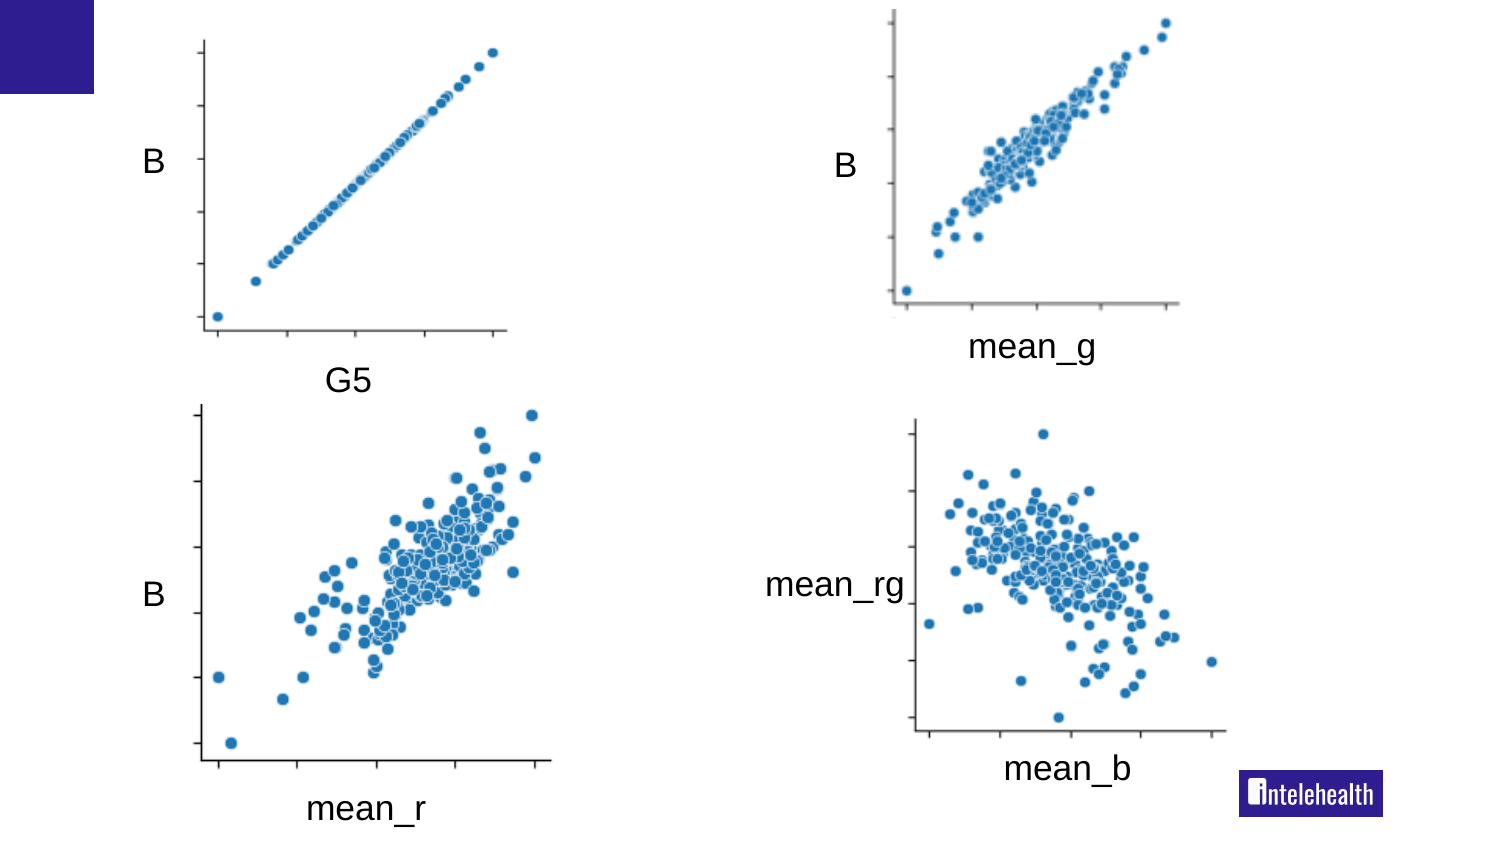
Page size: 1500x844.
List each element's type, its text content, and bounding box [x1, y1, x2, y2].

text_box B [818, 127, 877, 200]
text_box mean_g [953, 327, 1123, 381]
picture [190, 404, 562, 771]
picture [190, 33, 517, 343]
picture [903, 414, 1235, 746]
text_box mean_b [988, 752, 1150, 802]
text_box mean_r [291, 779, 461, 843]
picture [1239, 770, 1383, 817]
text_box G5 [310, 350, 397, 403]
text_box mean_rg [749, 546, 898, 619]
text_box B [127, 555, 185, 629]
picture [882, 9, 1194, 319]
text_box B [127, 123, 185, 196]
